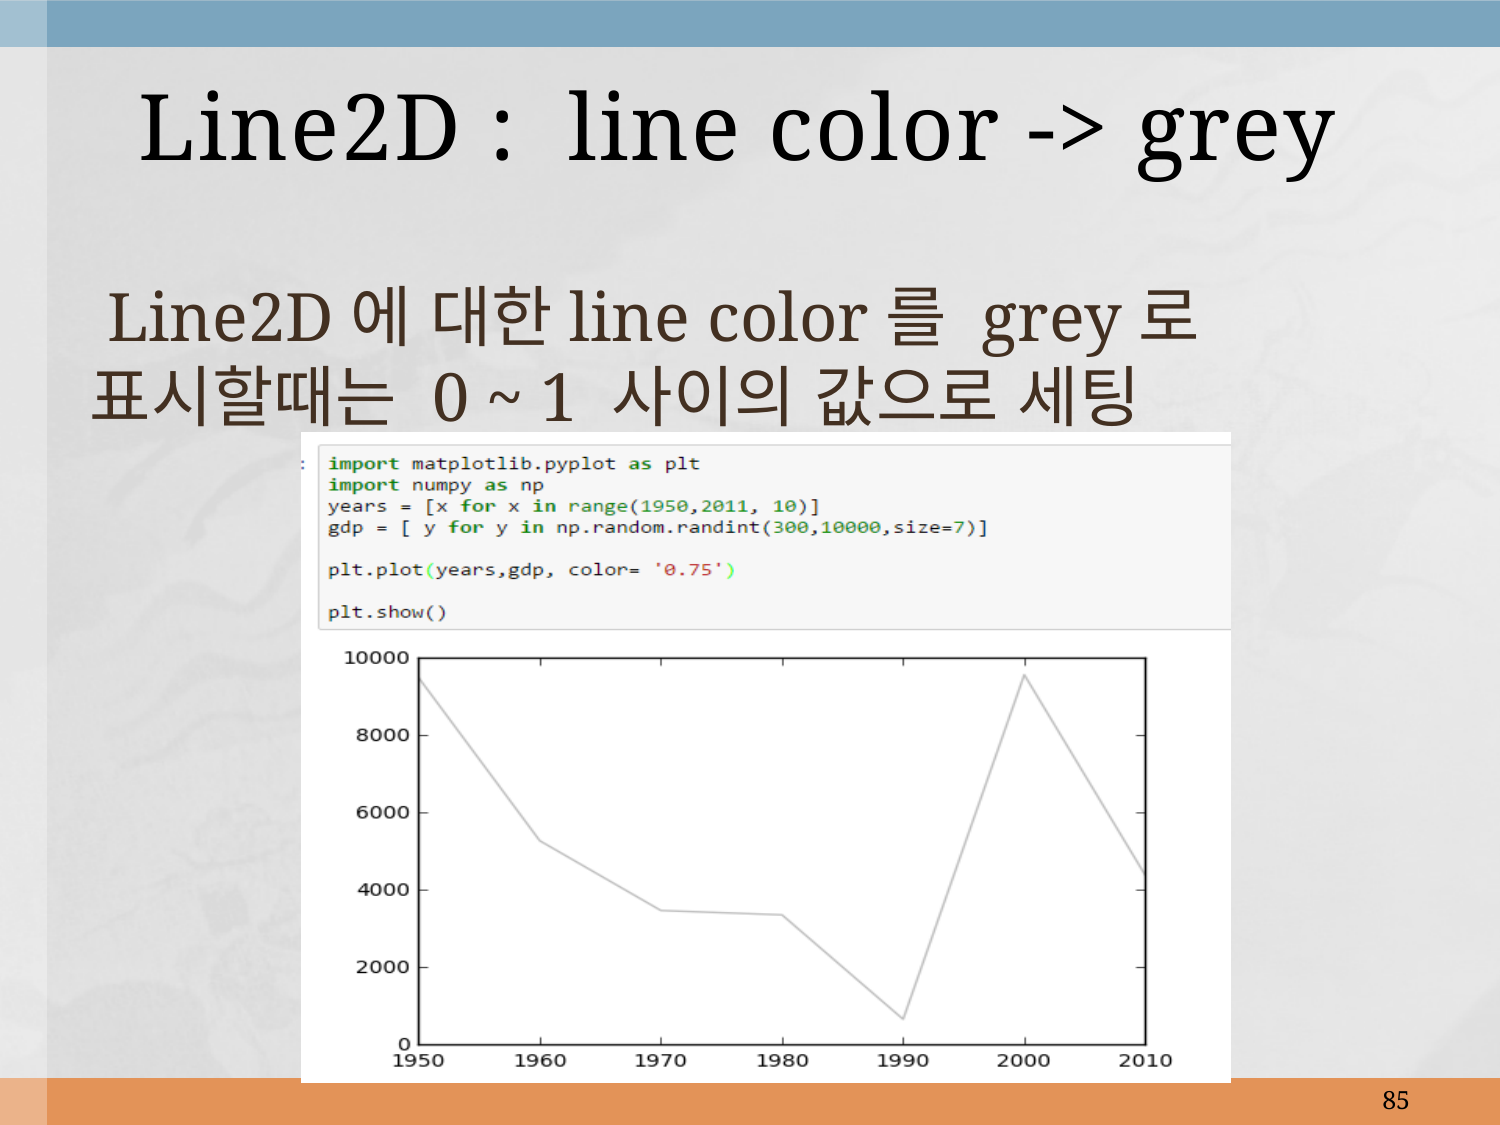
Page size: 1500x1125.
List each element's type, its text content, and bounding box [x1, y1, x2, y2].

picture [301, 432, 1231, 1083]
list Line2D에 대한line color를 grey로 표시할때는 0 ~ 1 사이의 값으로 세팅 [75, 267, 1425, 539]
slide_number 85 [1074, 1078, 1425, 1125]
title Line2D : line color -> grey [49, 46, 1454, 202]
